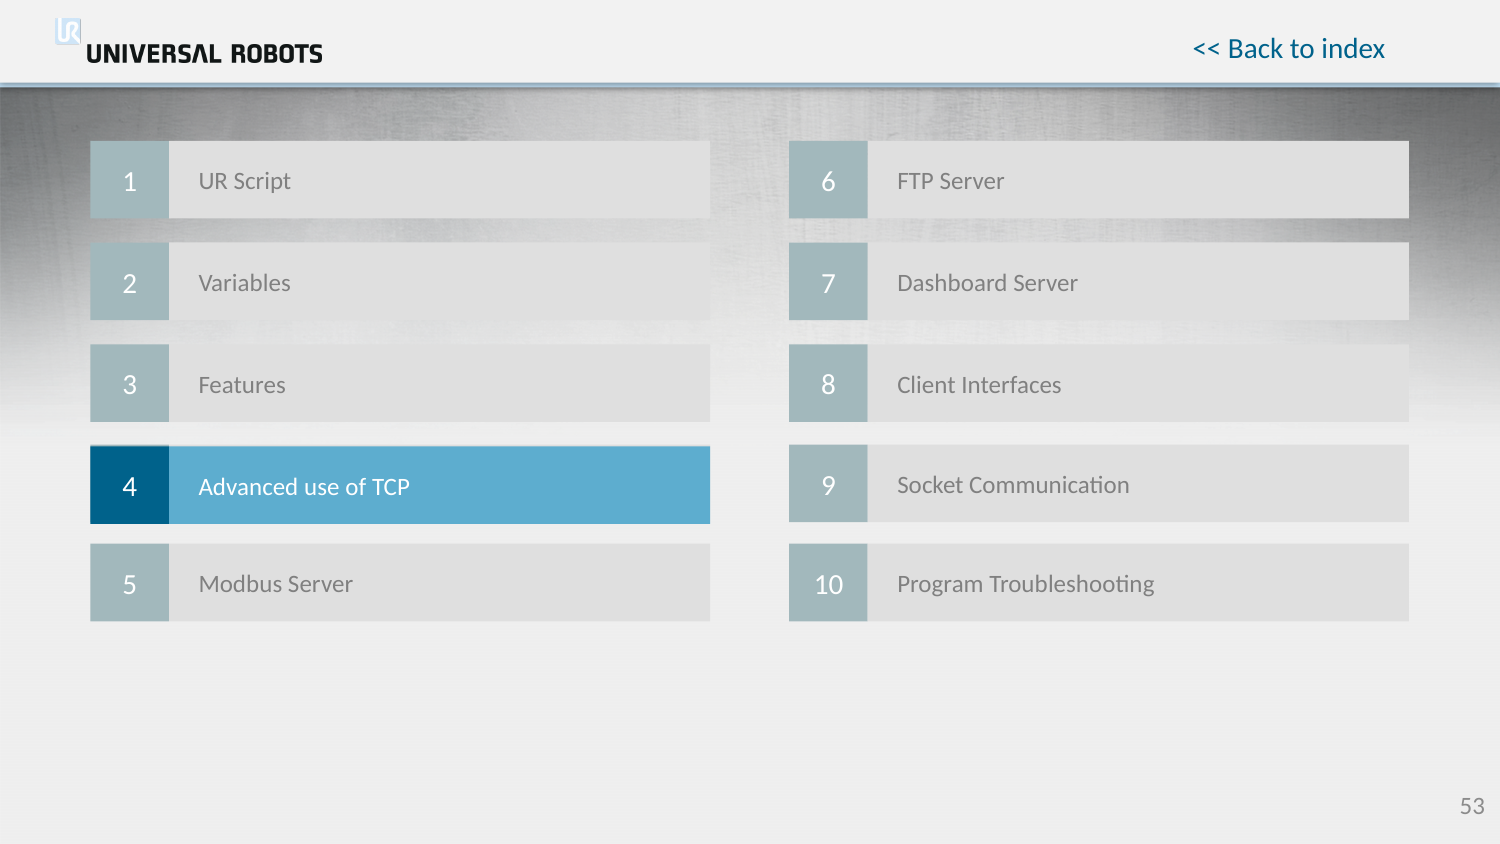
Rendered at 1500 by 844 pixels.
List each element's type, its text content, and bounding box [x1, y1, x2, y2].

list 8 [789, 344, 867, 422]
list 2 [90, 242, 169, 321]
picture [0, 88, 1500, 844]
list 9 [789, 444, 867, 523]
list 7 [789, 242, 867, 321]
list Dashboard Server [867, 242, 1409, 321]
list Variables [169, 242, 711, 321]
list 3 [90, 344, 169, 422]
list 6 [789, 140, 867, 219]
list Socket Communication [867, 444, 1409, 523]
list FTP Server [867, 140, 1409, 219]
list Features [169, 344, 711, 422]
list Program Troubleshooting [867, 543, 1409, 622]
list Client Interfaces [867, 344, 1409, 422]
list Modbus Server [169, 543, 711, 622]
list UR Script [169, 140, 711, 219]
list 4 [90, 446, 169, 524]
picture [55, 18, 322, 63]
slide_number 53 [1350, 782, 1500, 827]
list 5 [90, 543, 169, 622]
list 10 [789, 543, 867, 622]
list 1 [90, 140, 169, 219]
list Advanced use of TCP [169, 446, 711, 524]
